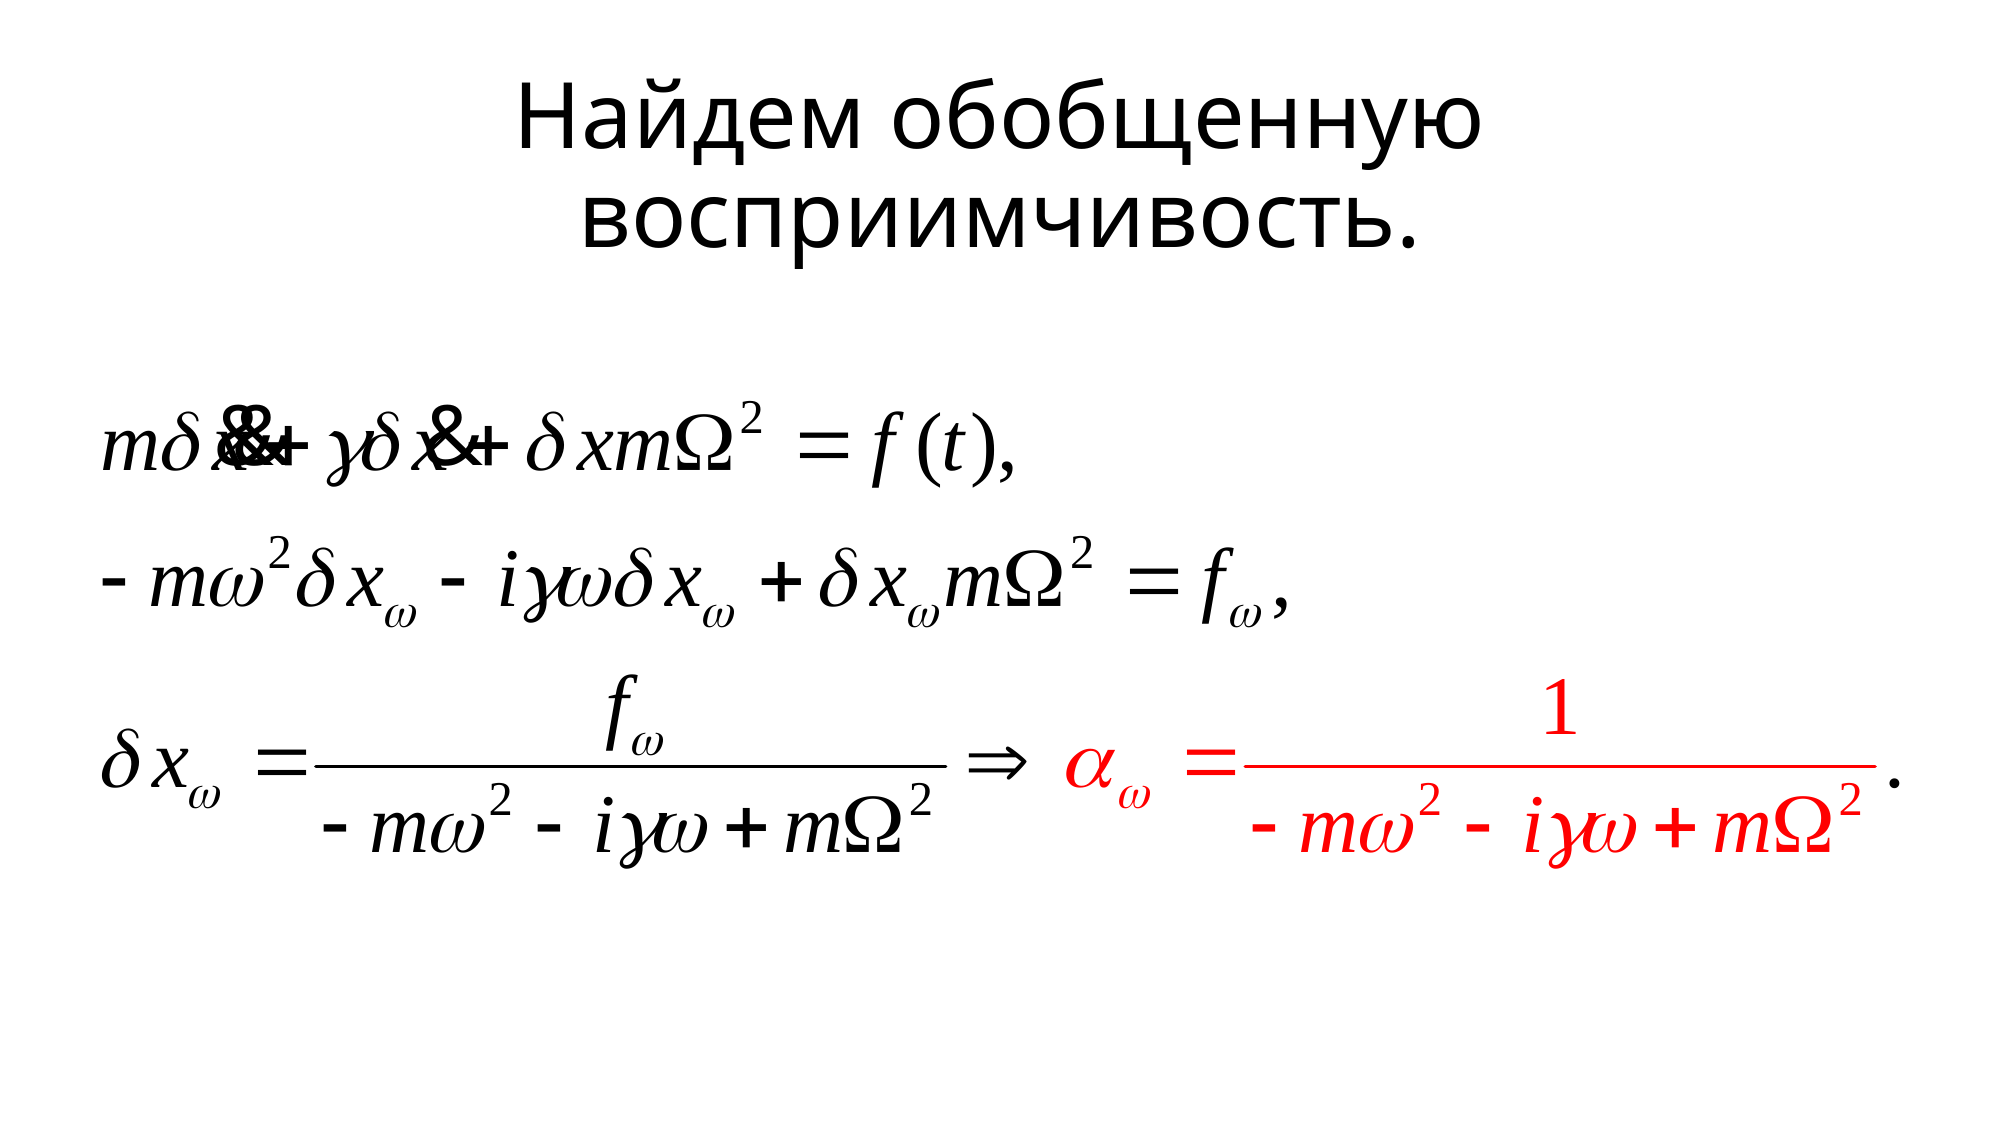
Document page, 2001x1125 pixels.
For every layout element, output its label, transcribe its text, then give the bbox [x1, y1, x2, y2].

title Найдем обобщенную восприимчивость. [137, 59, 1863, 278]
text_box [87, 377, 1912, 884]
